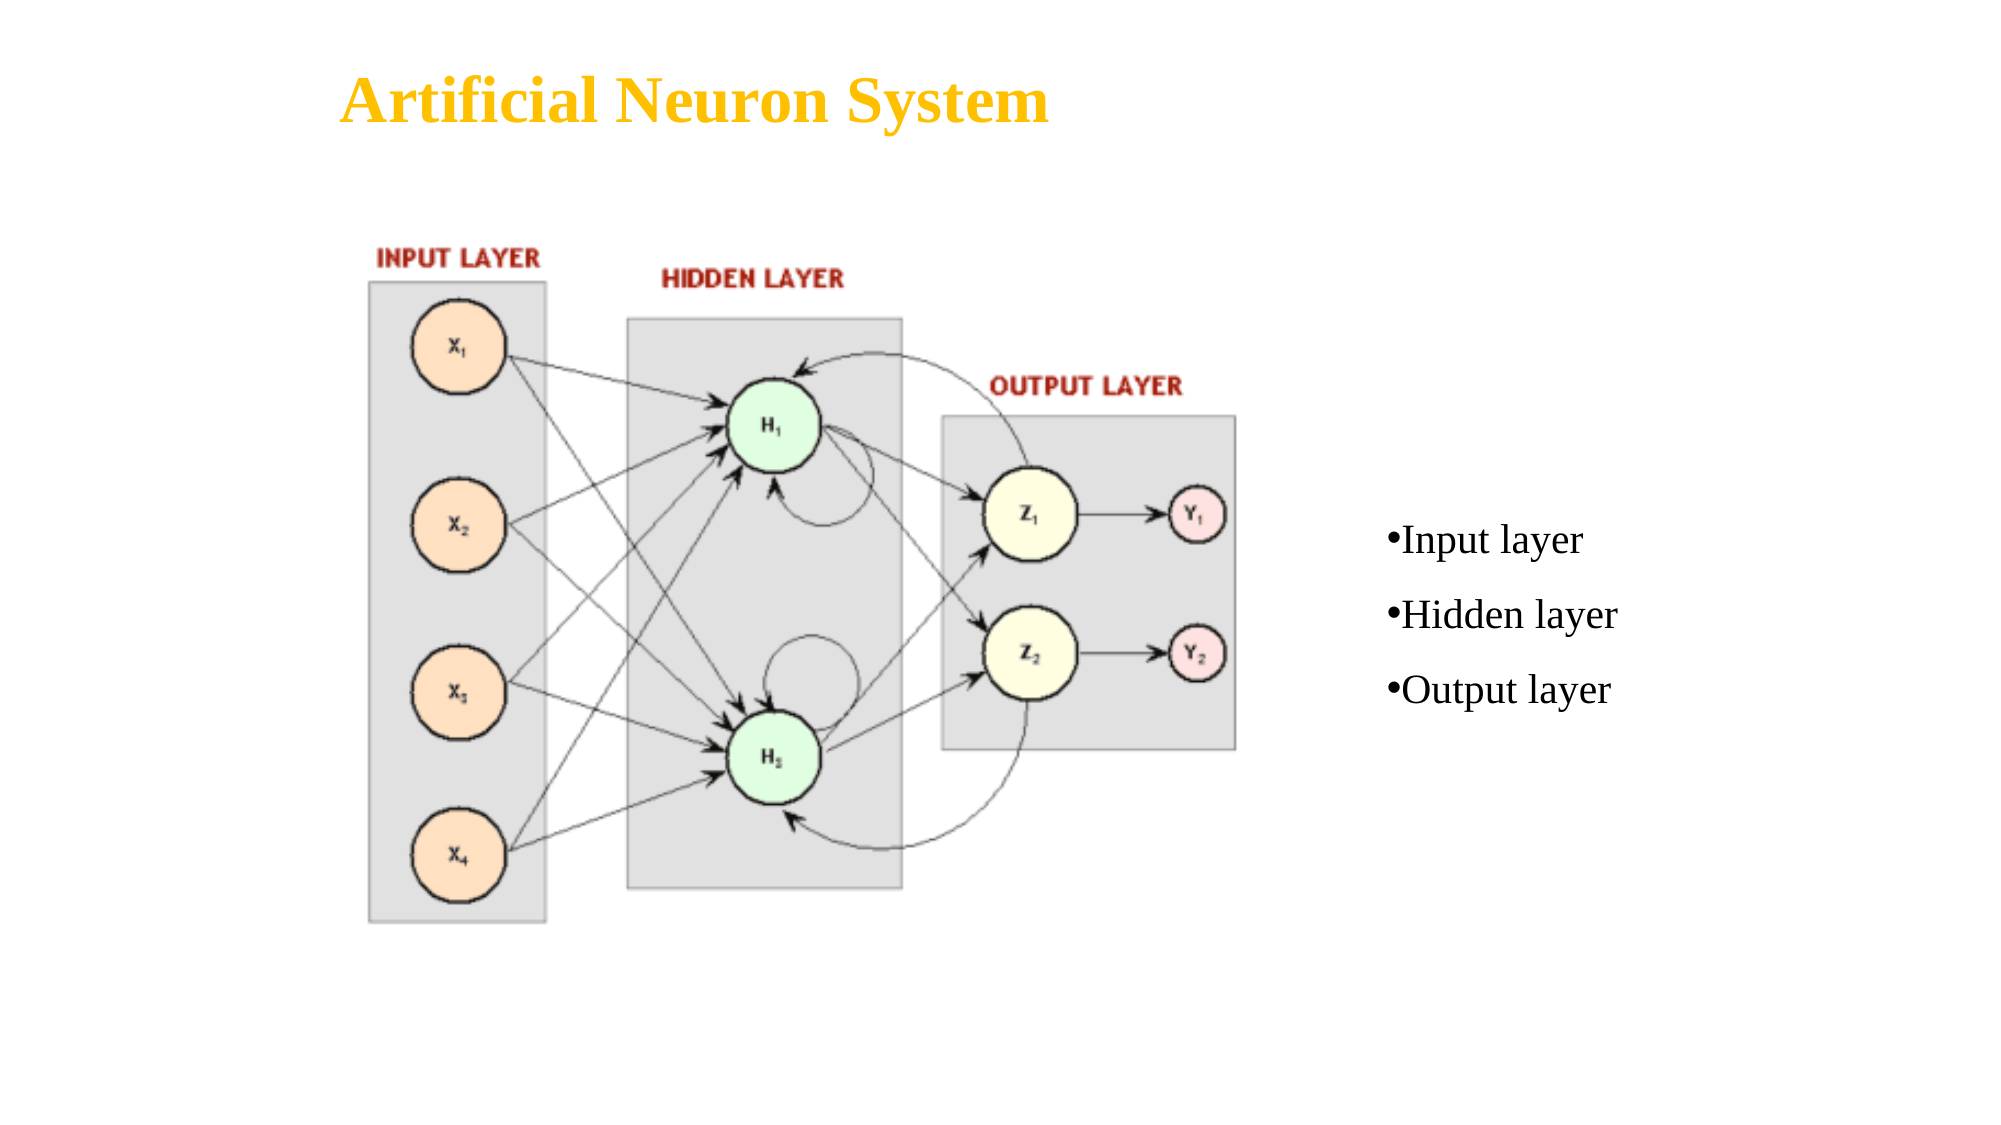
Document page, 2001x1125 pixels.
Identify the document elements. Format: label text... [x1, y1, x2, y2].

picture [362, 231, 1239, 929]
title Artificial Neuron System [324, 7, 1675, 195]
text_box Input layer Hidden layer Output layer [1372, 479, 1750, 720]
